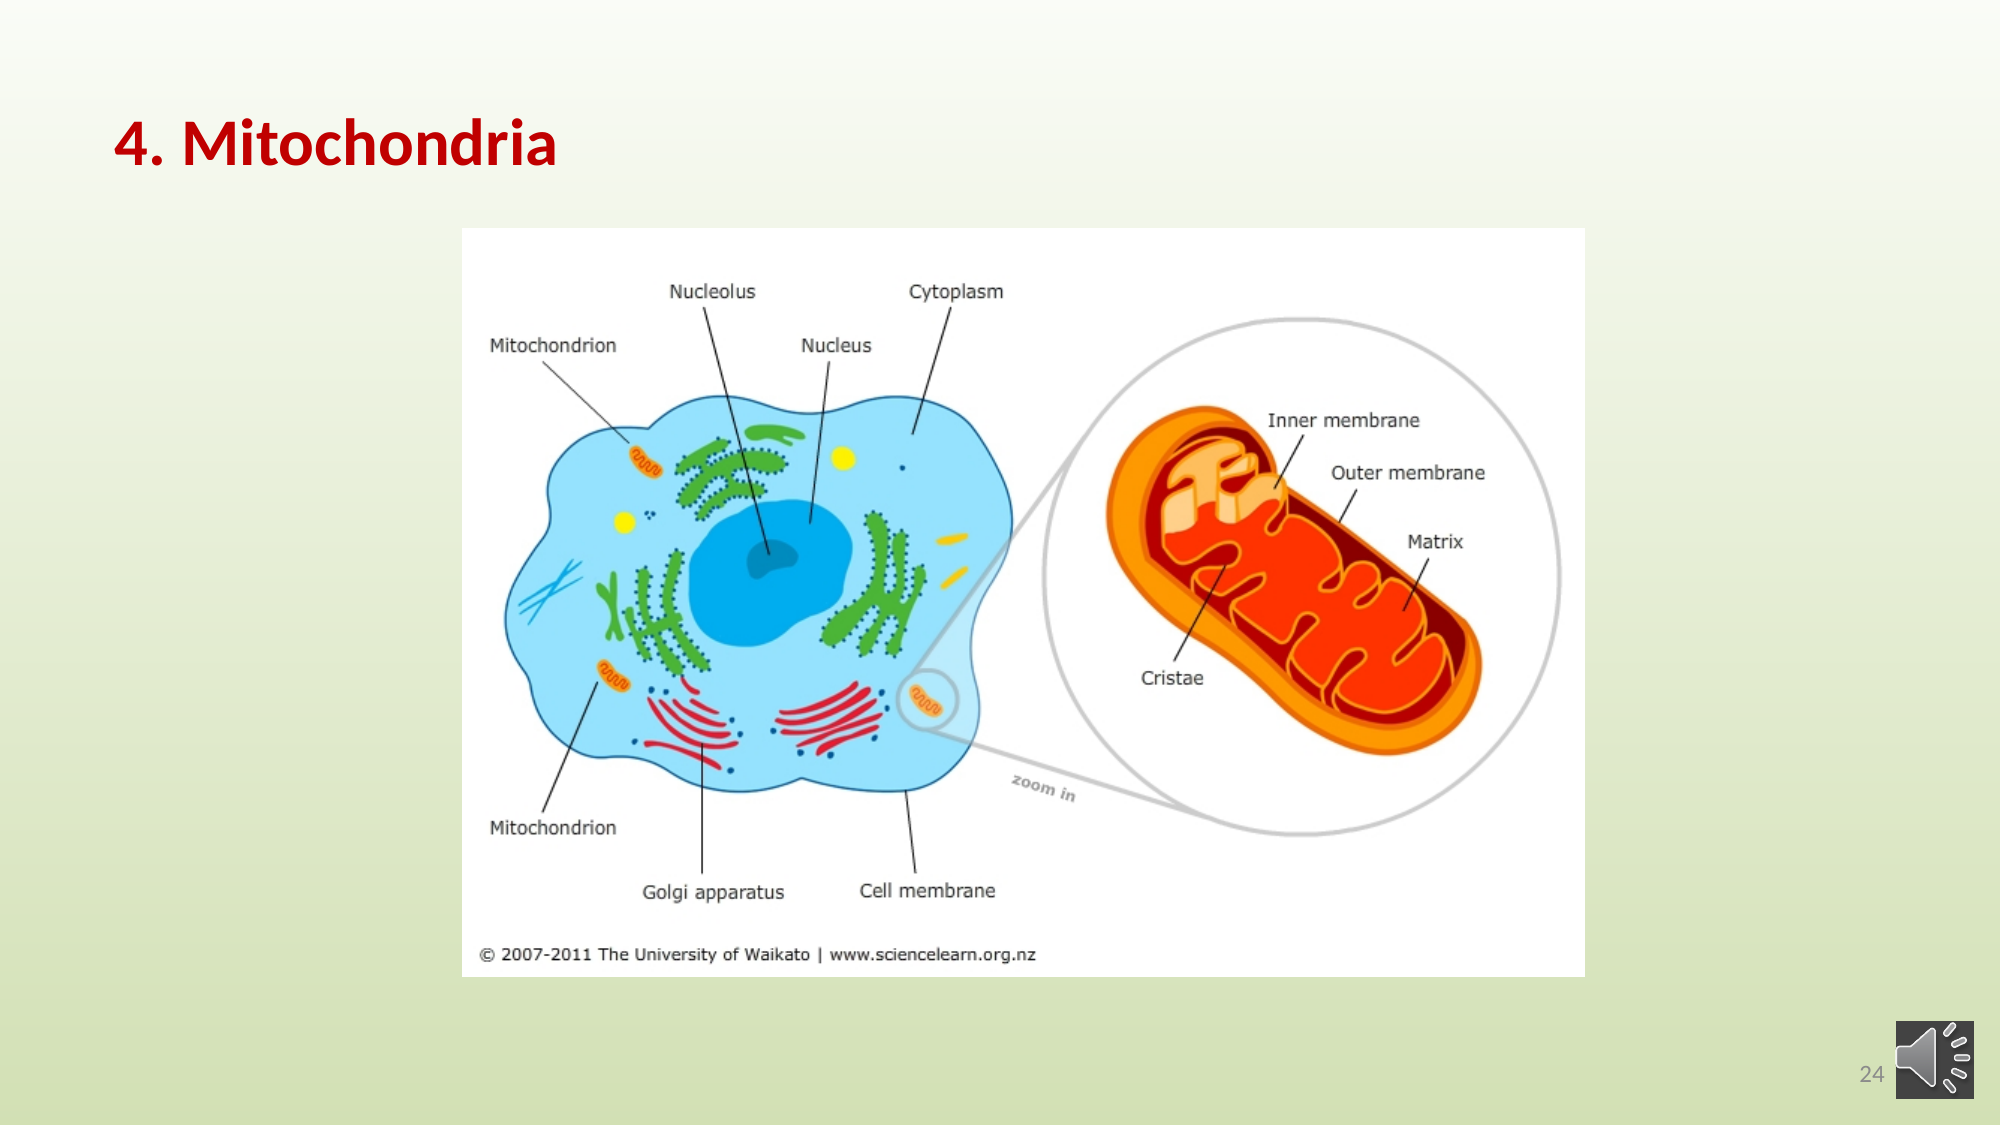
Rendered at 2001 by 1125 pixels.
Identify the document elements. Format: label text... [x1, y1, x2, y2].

picture [462, 228, 1585, 978]
picture [1894, 1019, 1976, 1101]
slide_number 24 [1433, 1042, 1889, 1103]
title 4. Mitochondria [99, 45, 1900, 233]
